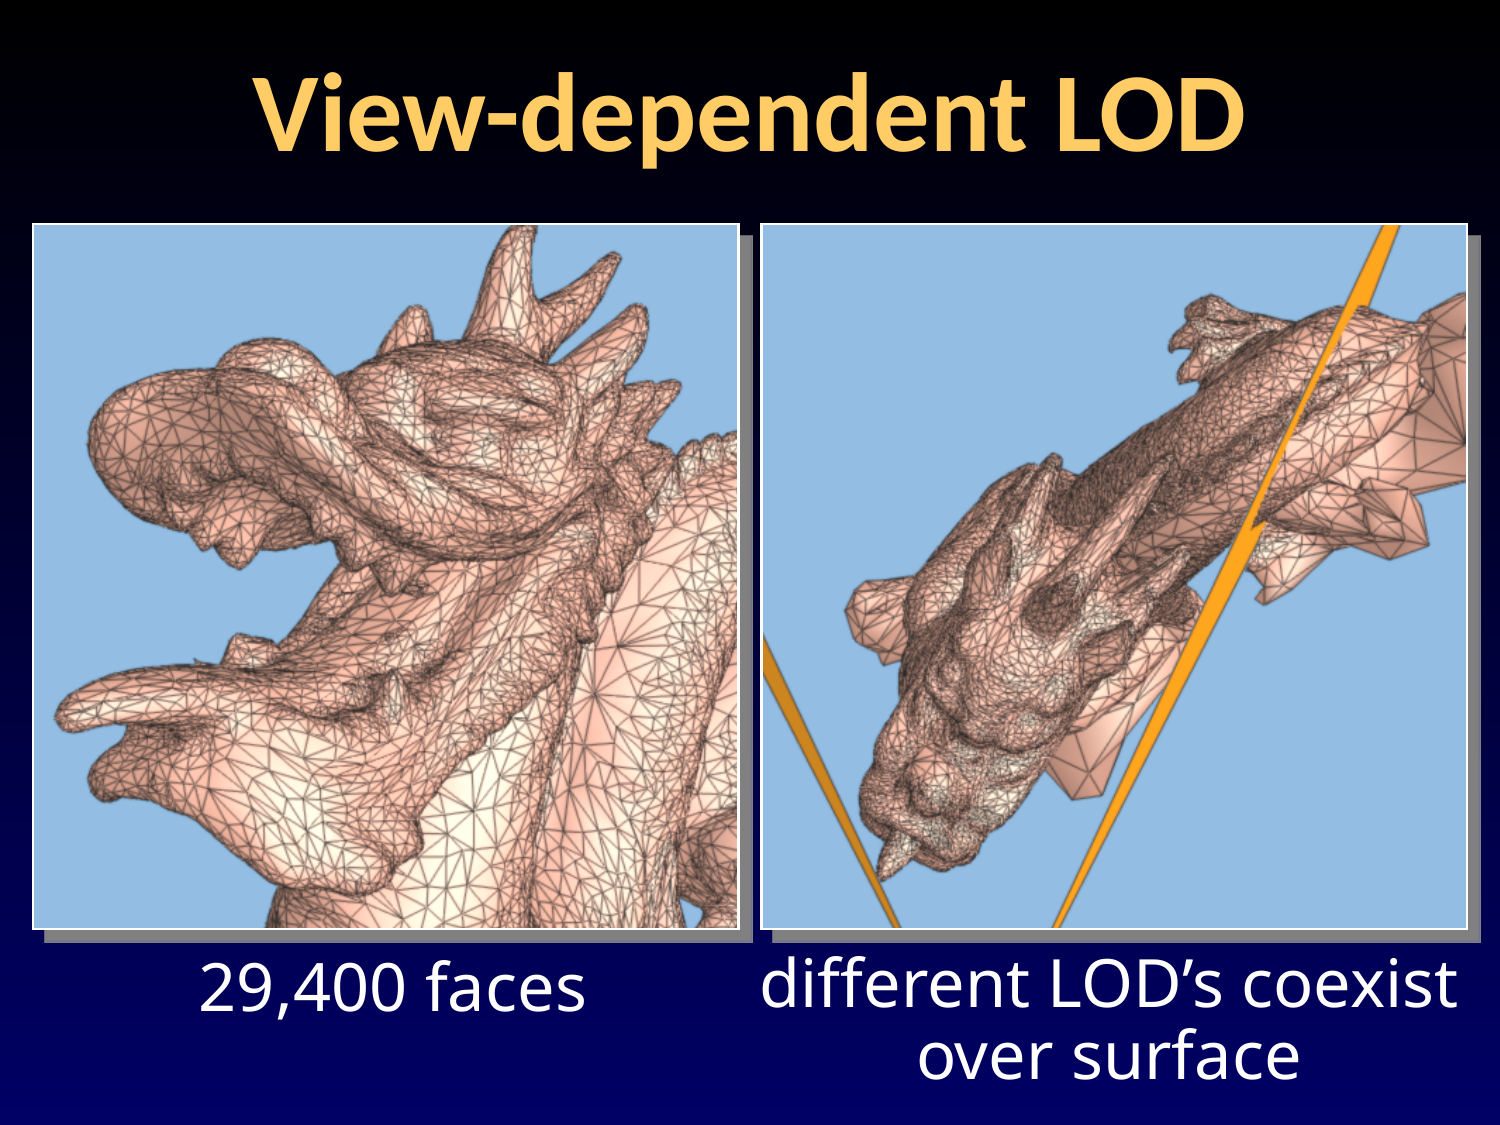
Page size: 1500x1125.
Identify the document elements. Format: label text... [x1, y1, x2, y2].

picture [762, 224, 1466, 929]
title View-dependent LOD [24, 24, 1475, 188]
picture [34, 224, 738, 929]
text_box different LOD’s coexist over surface [744, 942, 1474, 1102]
text_box 29,400 faces [183, 937, 603, 1033]
